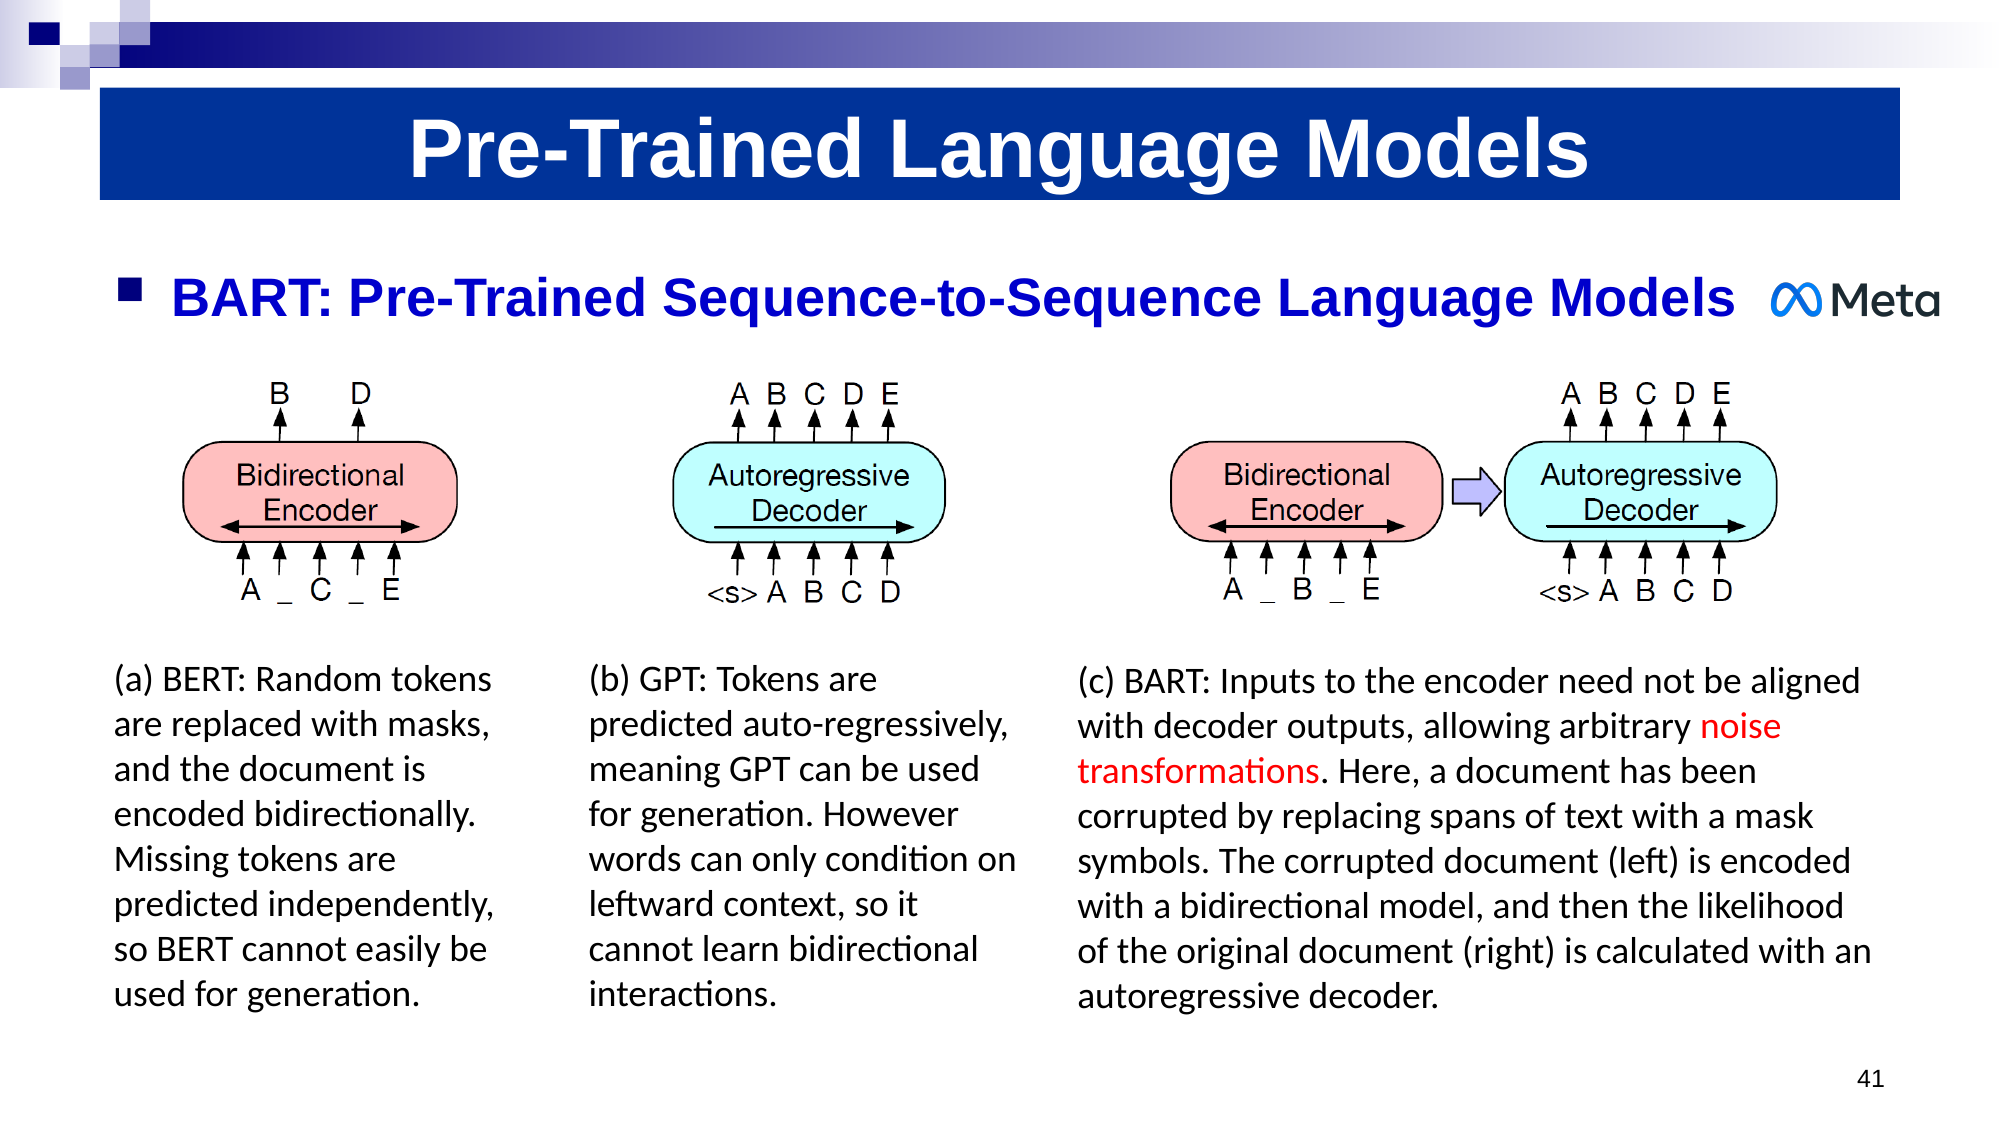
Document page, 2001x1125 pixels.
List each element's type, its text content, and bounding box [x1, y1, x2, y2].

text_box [1062, 374, 1890, 1038]
slide_number 41 [1666, 1024, 1901, 1101]
picture [1737, 265, 1973, 334]
title Pre-Trained Language Models [99, 87, 1900, 200]
list BART: Pre-Trained Sequence-to-Sequence Language Models [99, 254, 1900, 1055]
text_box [98, 376, 543, 1026]
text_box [573, 376, 1037, 1026]
